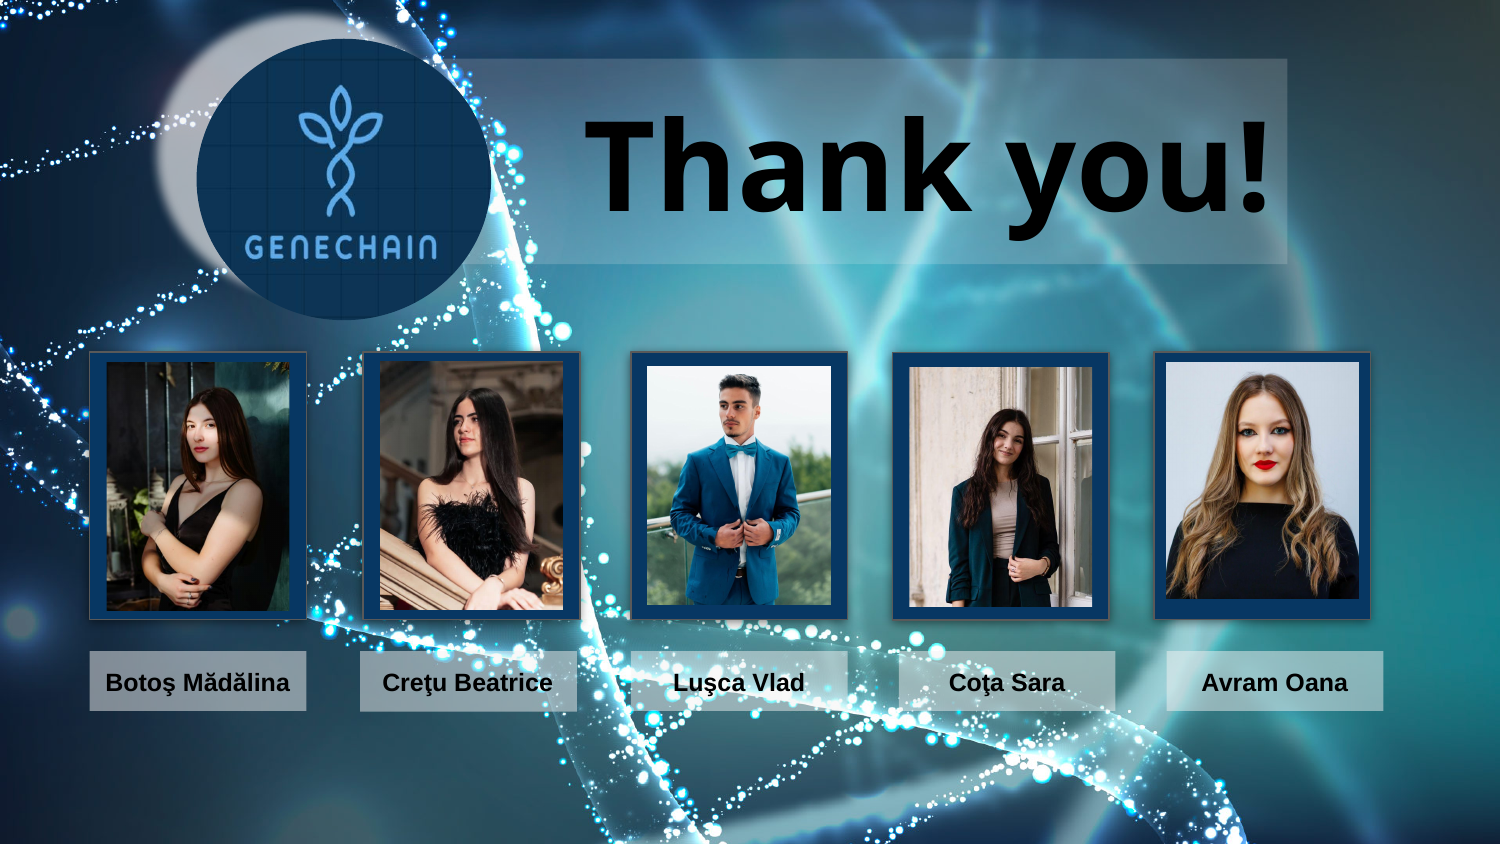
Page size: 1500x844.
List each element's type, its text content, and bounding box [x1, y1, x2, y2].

picture [0, 0, 1500, 844]
text_box Avram Oana [1166, 651, 1384, 711]
text_box Botoş Mădălina [89, 651, 307, 711]
text_box [892, 352, 1110, 620]
text_box Creţu Beatrice [360, 651, 577, 712]
title Thank you! [496, 58, 1288, 265]
text_box [89, 351, 307, 620]
text_box Luşca Vlad [630, 651, 848, 711]
text_box [1153, 351, 1371, 620]
text_box Coţa Sara [898, 651, 1116, 711]
text_box [363, 351, 580, 620]
text_box [892, 662, 1100, 724]
text_box [630, 351, 848, 620]
